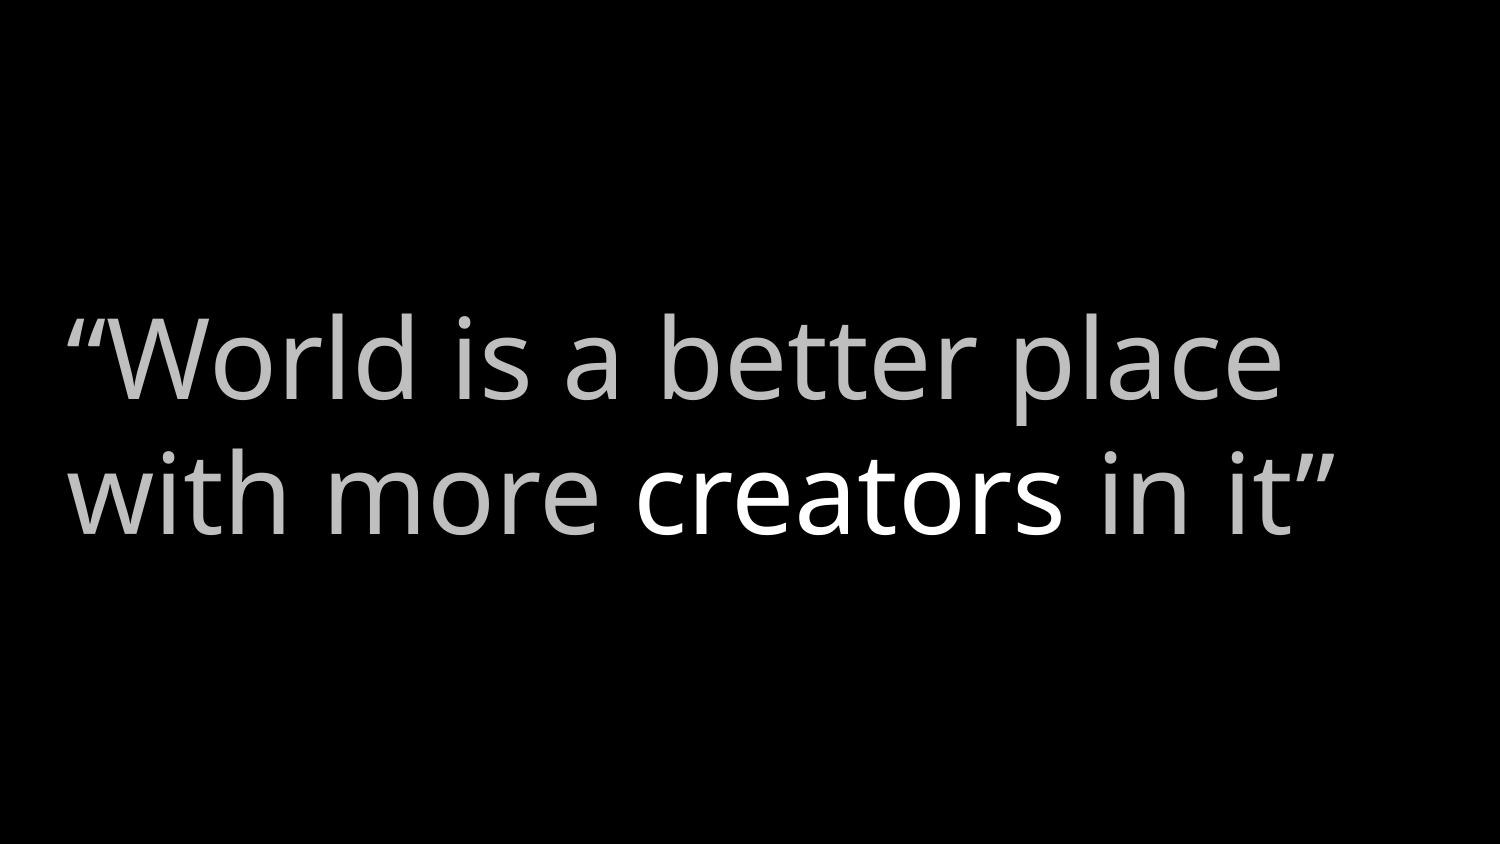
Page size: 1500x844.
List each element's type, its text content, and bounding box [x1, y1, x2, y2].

title “World is a better place with more creators in it” [51, 352, 1477, 491]
